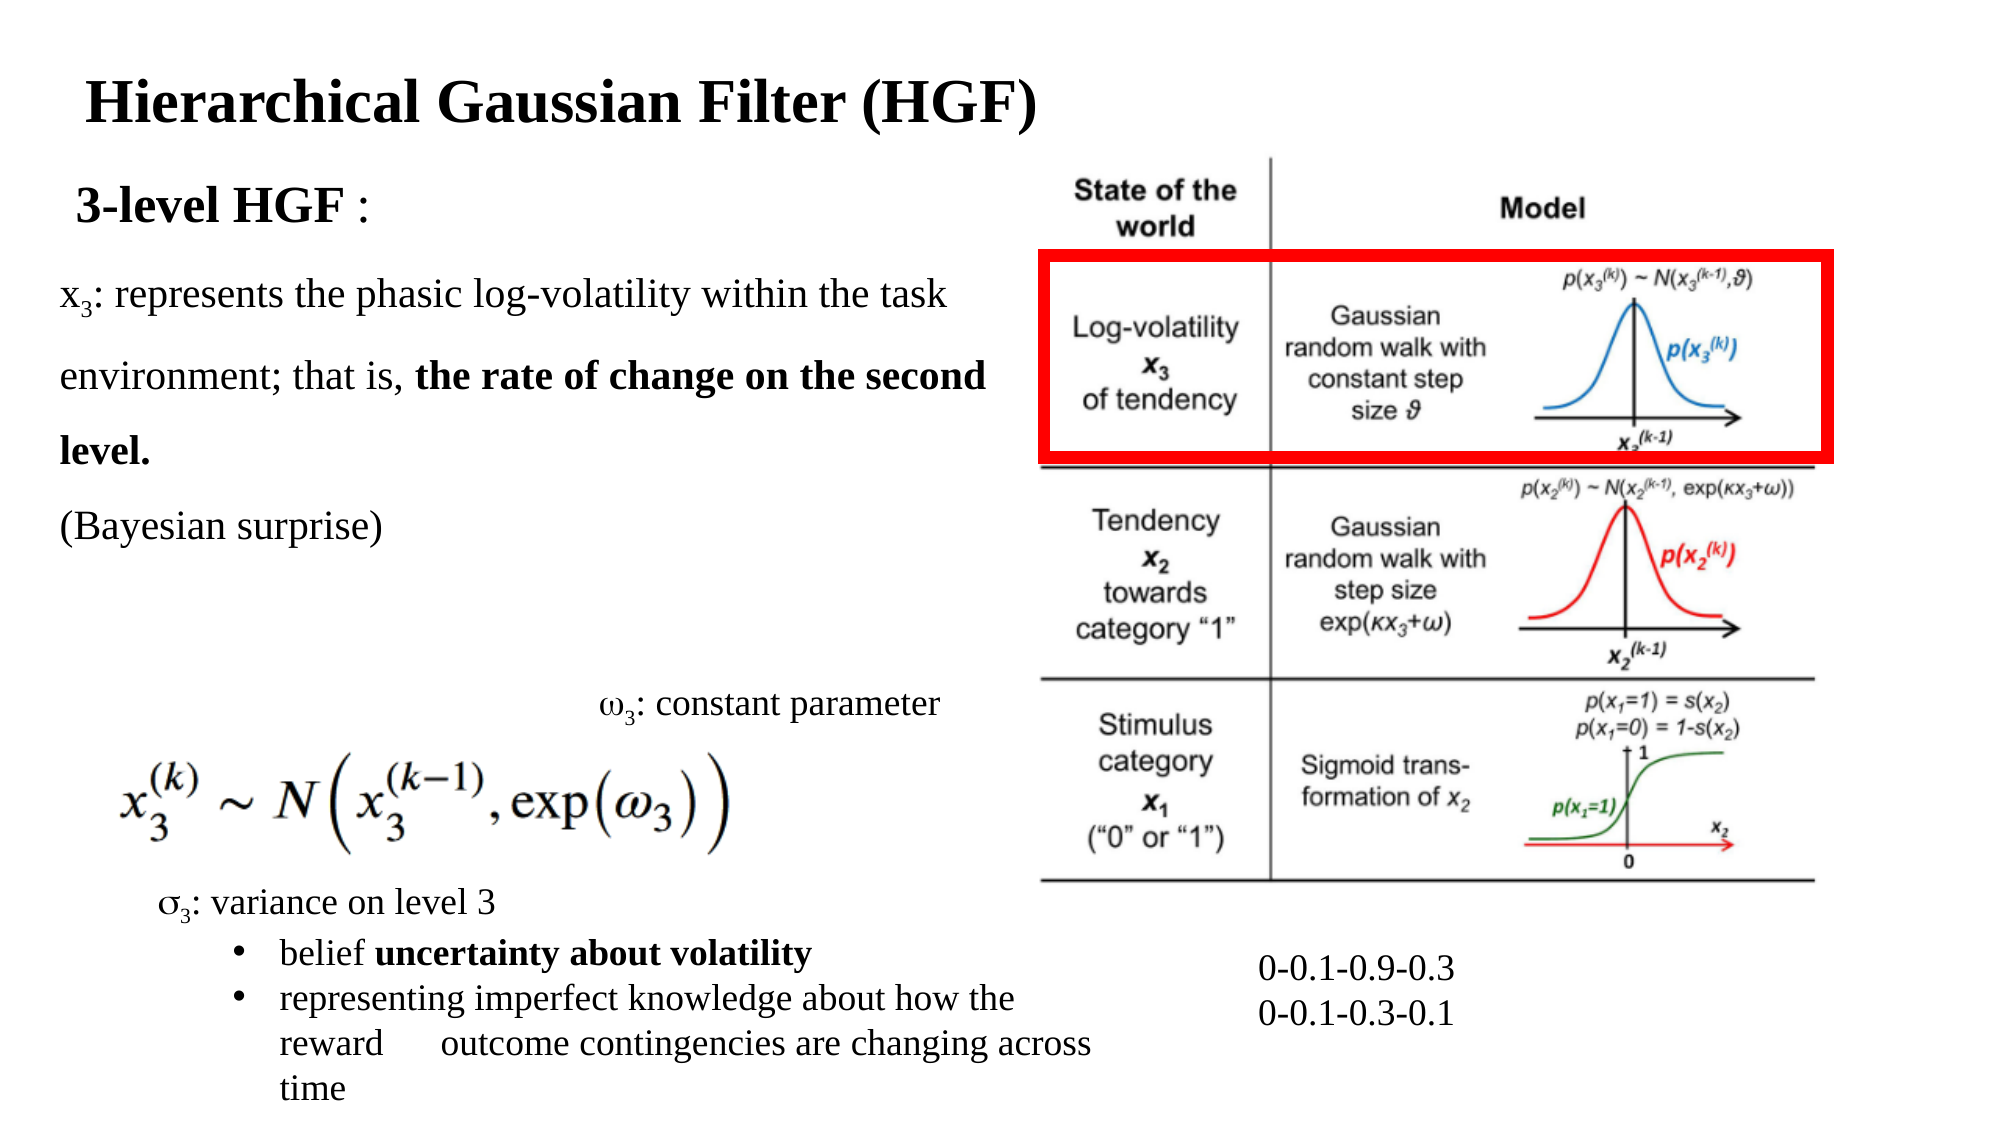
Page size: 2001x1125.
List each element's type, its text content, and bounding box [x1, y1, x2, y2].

picture [102, 726, 794, 873]
picture [1021, 143, 1887, 905]
text_box 3: variance on level 3 belief uncertainty about volatility representing imperfect knowledge about how the reward outcome contingencies are changing across time [142, 869, 1143, 1116]
text_box 0-0.1-0.9-0.3 0-0.1-0.3-0.1 [1243, 935, 1571, 1041]
text_box x3: represents the phasic log-volatility within the task environment; that is, the rate of change on the second level. (Bayesian surprise) [44, 230, 1021, 555]
text_box 3: constant parameter [584, 670, 956, 737]
text_box 3-level HGF : [60, 131, 1909, 240]
text_box Hierarchical Gaussian Filter (HGF) [70, 52, 1161, 131]
